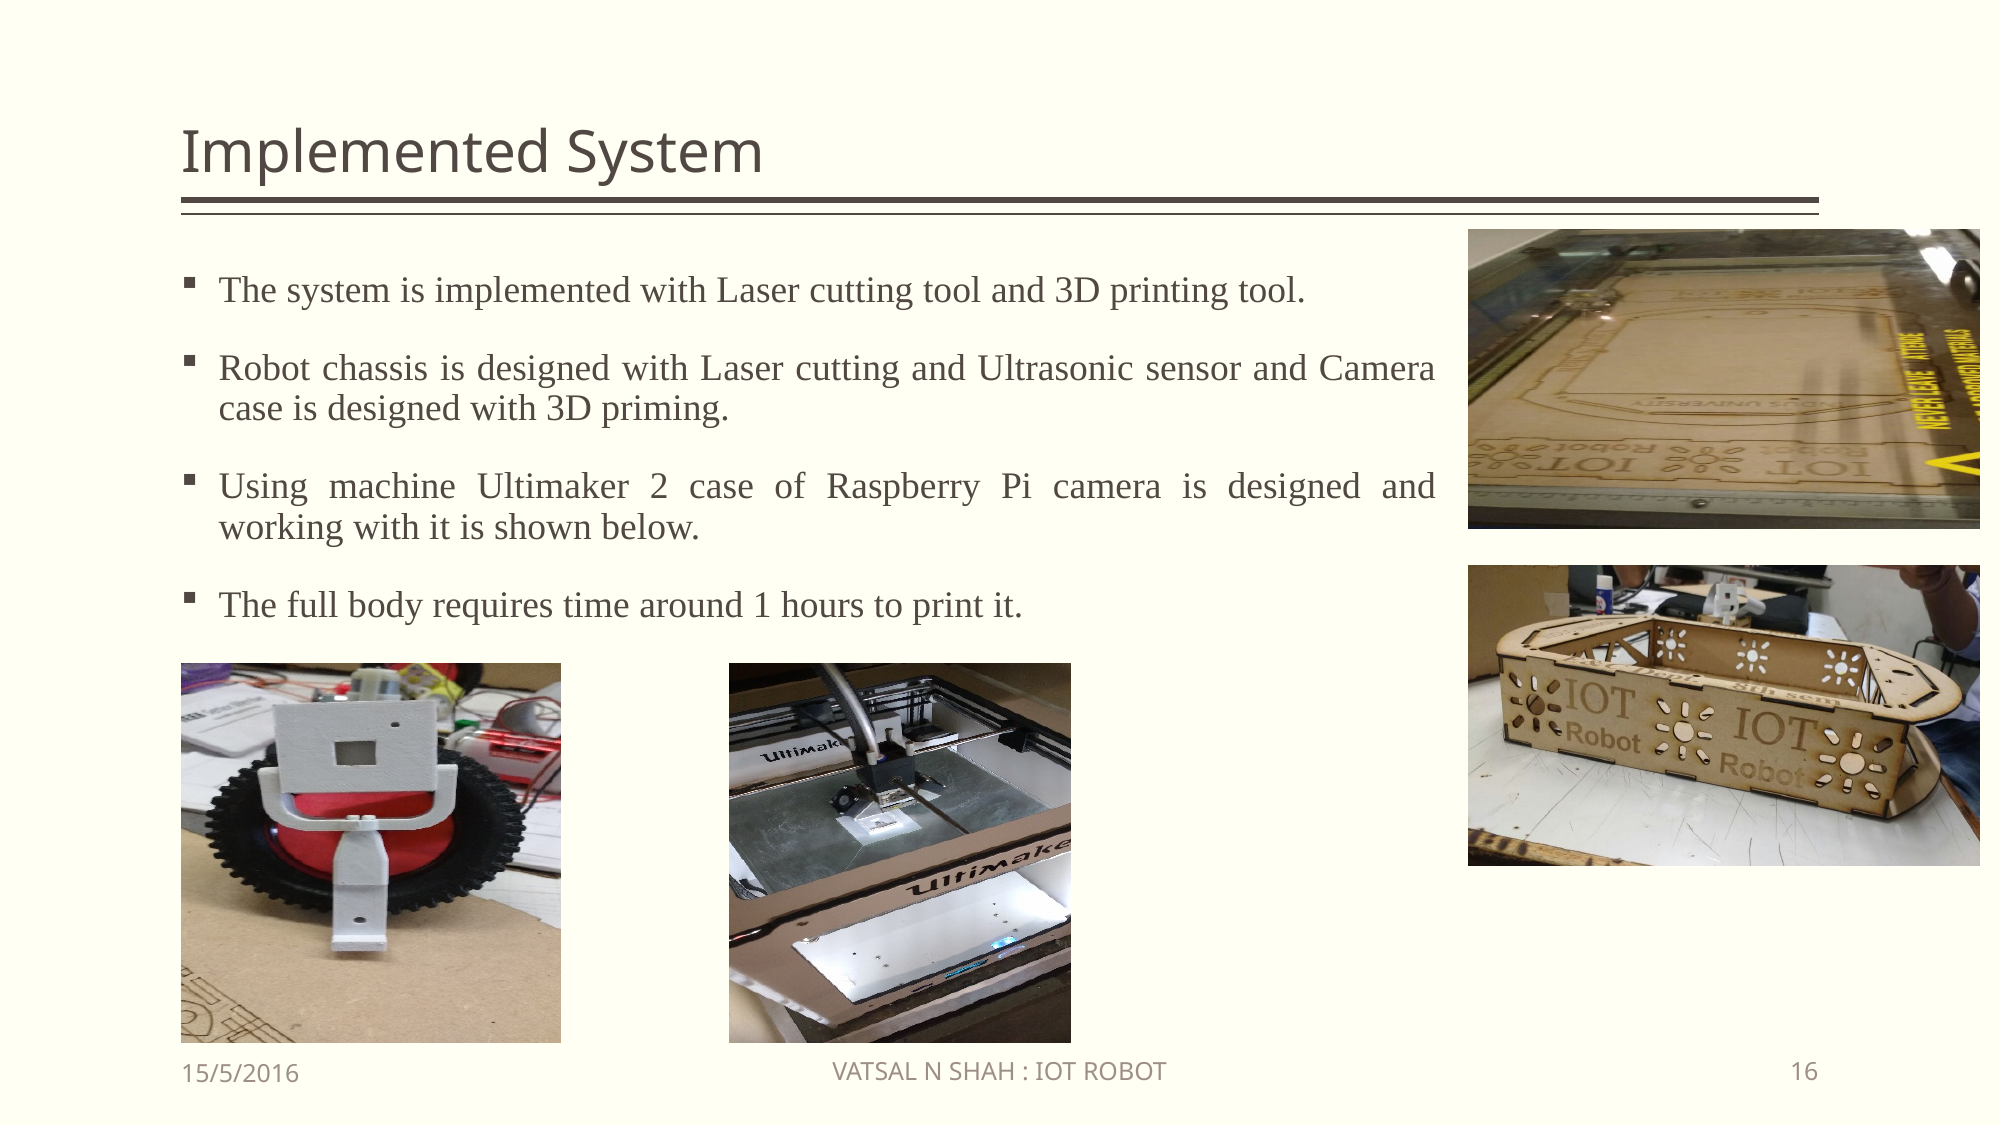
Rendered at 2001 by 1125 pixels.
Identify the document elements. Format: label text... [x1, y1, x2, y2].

picture [181, 663, 561, 1043]
title Implemented System [181, 12, 1819, 193]
picture [1468, 229, 1980, 529]
picture [1468, 565, 1980, 866]
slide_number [181, 1051, 481, 1103]
footer VATSAL N SHAH : IOT ROBOT [481, 1042, 1518, 1103]
slide_number 16 [1518, 1042, 1819, 1103]
list The system is implemented with Laser cutting tool and 3D printing tool. Robot chassis is designed with Laser cutting and Ultrasonic sensor and Camera case is designed with 3D priming. Using machine Ultimaker 2 case of Raspberry Pi camera is designed and working with it is shown below. The full body requires time around 1 hours to print it. [181, 262, 1438, 736]
picture [729, 663, 1071, 1043]
